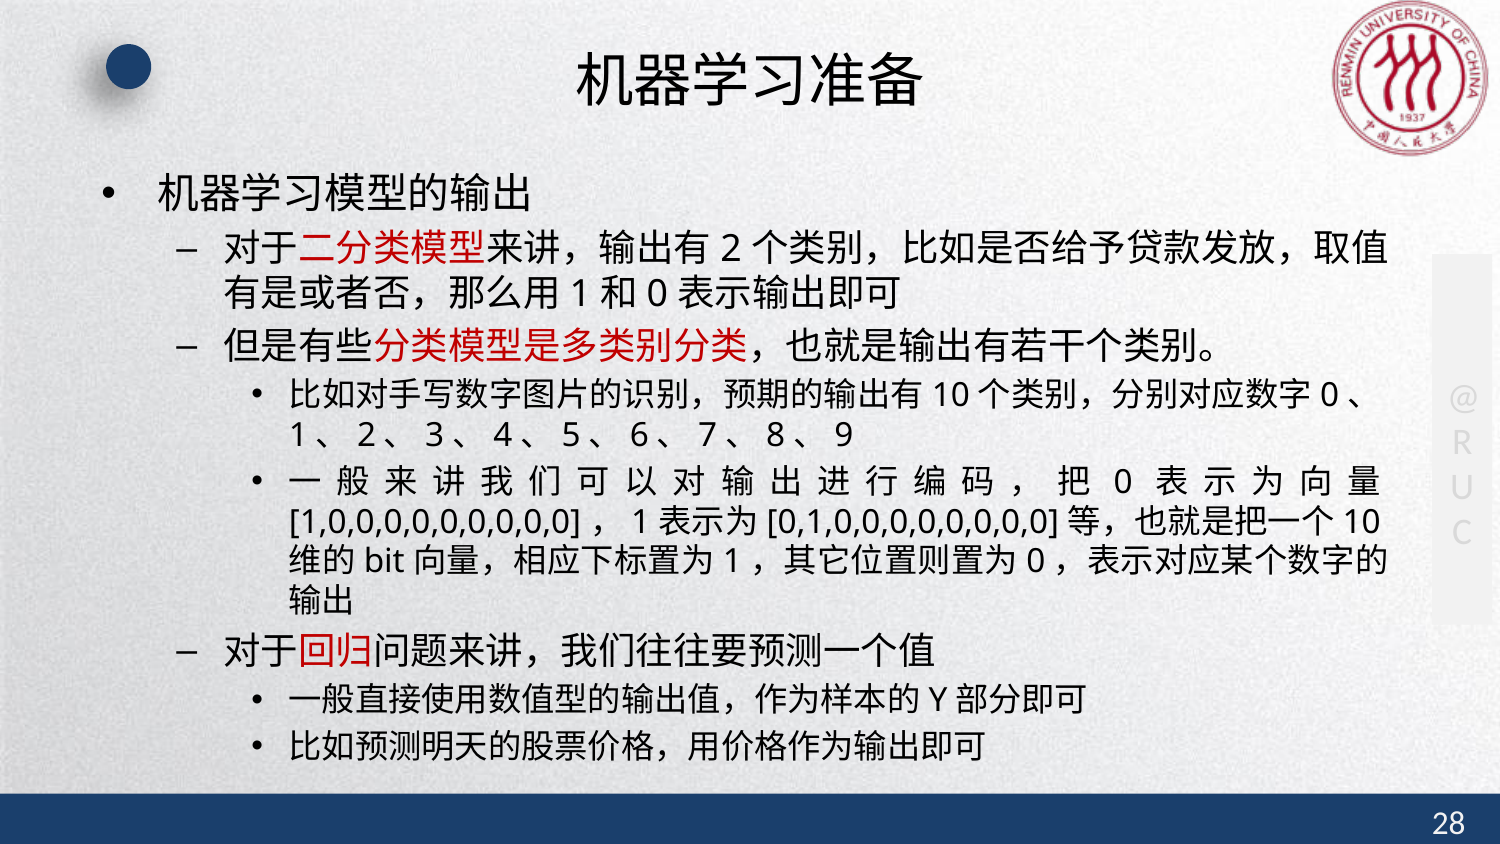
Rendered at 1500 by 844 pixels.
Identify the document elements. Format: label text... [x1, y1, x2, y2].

text_box 机器学习模型的输出 对于二分类模型来讲，输出有2个类别，比如是否给予贷款发放，取值有是或者否，那么用1和0表示输出即可 但是有些分类模型是多类别分类，也就是输出有若干个类别。 比如对手写数字图片的识别，预期的输出有10个类别，分别对应数字0、1、2、3、4、5、6、7、8、9 一般来讲我们可以对输出进行编码，把0表示为向量[1,0,0,0,0,0,0,0,0,0]，1表示为[0,1,0,0,0,0,0,0,0,0]等，也就是把一个10维的bit向量，相应下标置为1，其它位置则置为0，表示对应某个数字的输出 对于回归问题来讲，我们往往要预测一个值 一般直接使用数值型的输出值，作为样本的Y部分即可 比如预测明天的股票价格，用价格作为输出即可 [86, 159, 1404, 779]
title 机器学习准备 [243, 33, 1257, 122]
picture [0, 0, 1500, 793]
